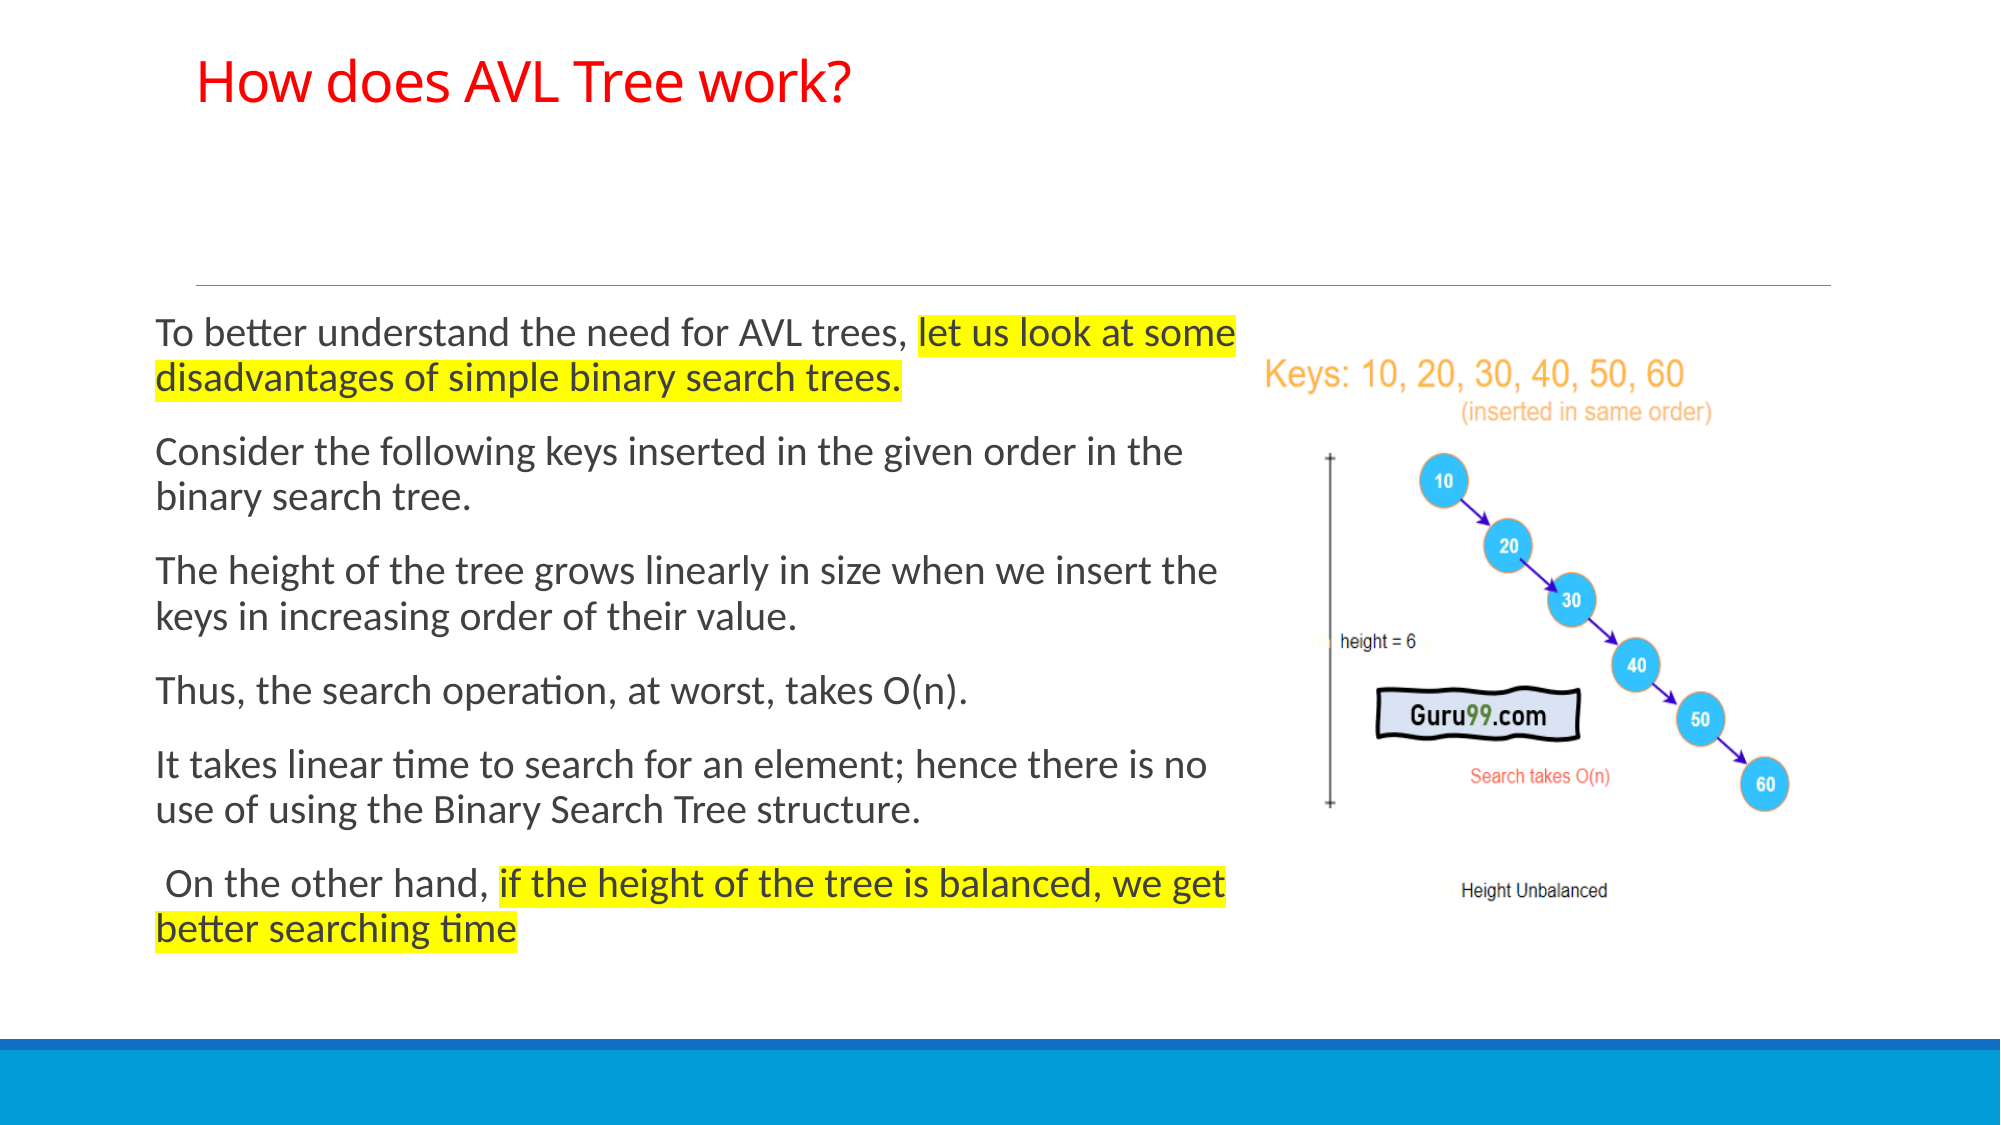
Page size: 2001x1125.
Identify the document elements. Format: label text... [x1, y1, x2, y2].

title How does AVL Tree work? [179, 47, 1830, 190]
picture [1242, 334, 1821, 910]
list To better understand the need for AVL trees, let us look at some disadvantages of simple binary search trees. Consider the following keys inserted in the given order in the binary search tree. The height of the tree grows linearly in size when we insert the keys in increasing order of their value. Thus, the search operation, at worst, takes O(n). It takes linear time to search for an element; hence there is no use of using the Binary Search Tree structure. On the other hand, if the height of the tree is balanced, we get better searching time [140, 302, 1244, 963]
